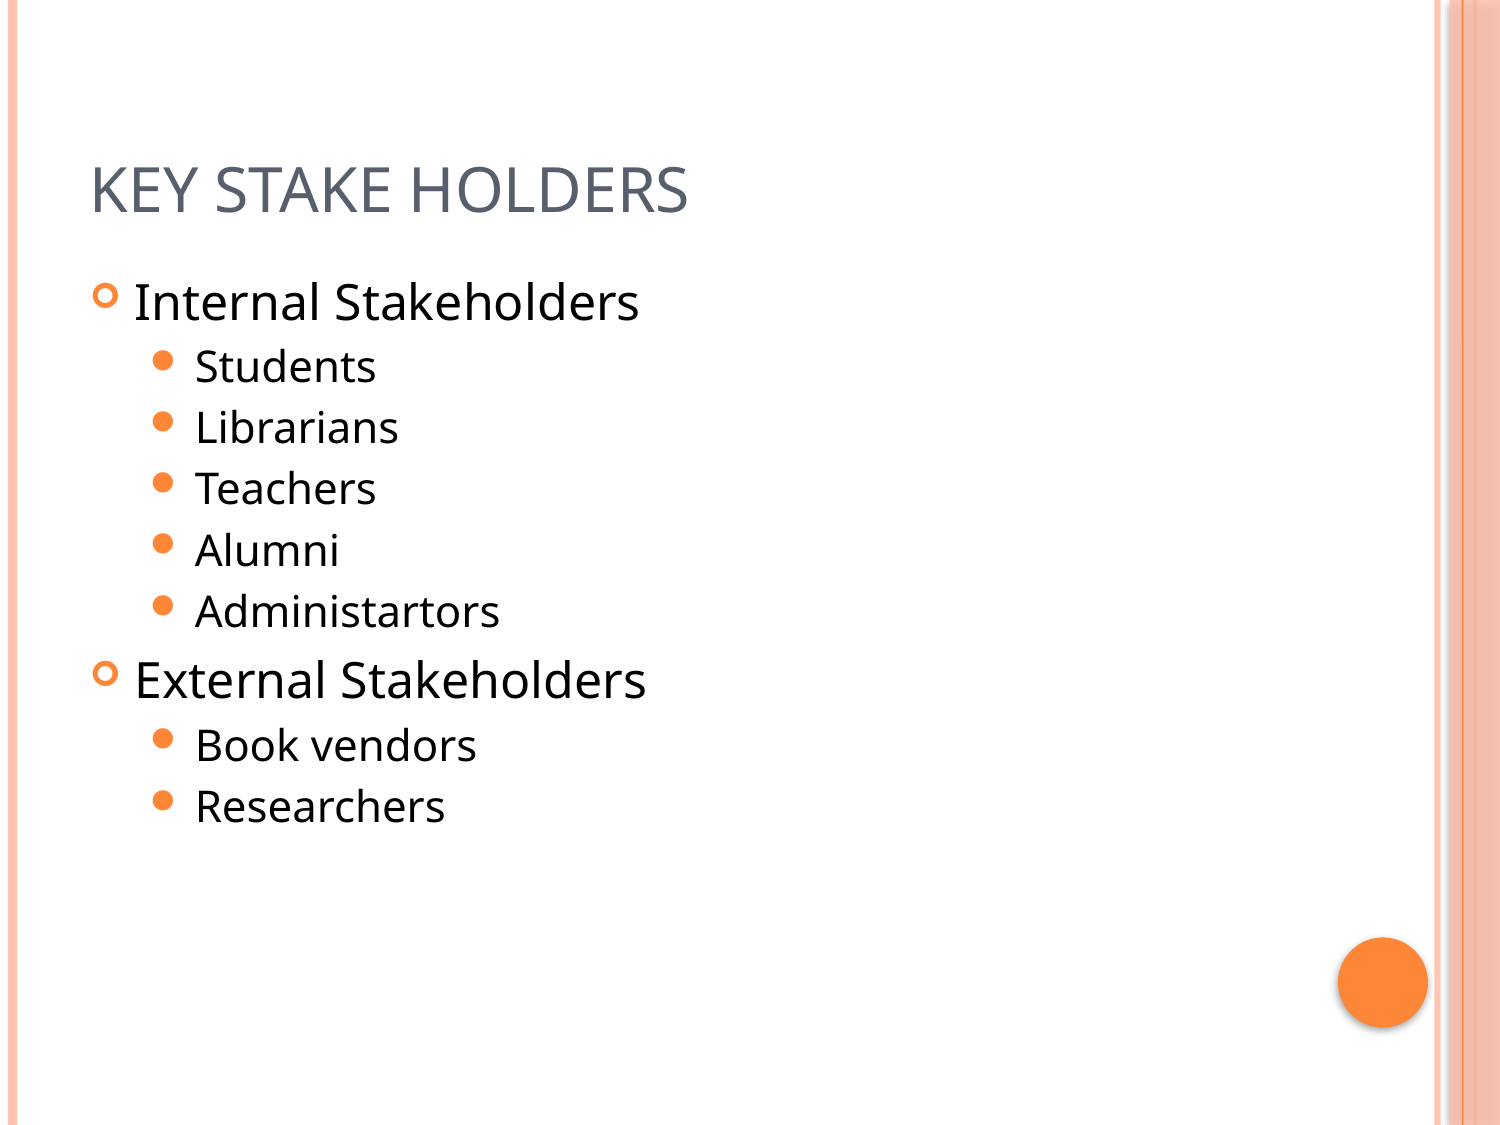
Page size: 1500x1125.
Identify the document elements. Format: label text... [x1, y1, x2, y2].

title Key stake holders [75, 45, 1300, 233]
list Internal Stakeholders Students Librarians Teachers Alumni Administartors External Stakeholders Book vendors Researchers [75, 262, 1300, 1062]
